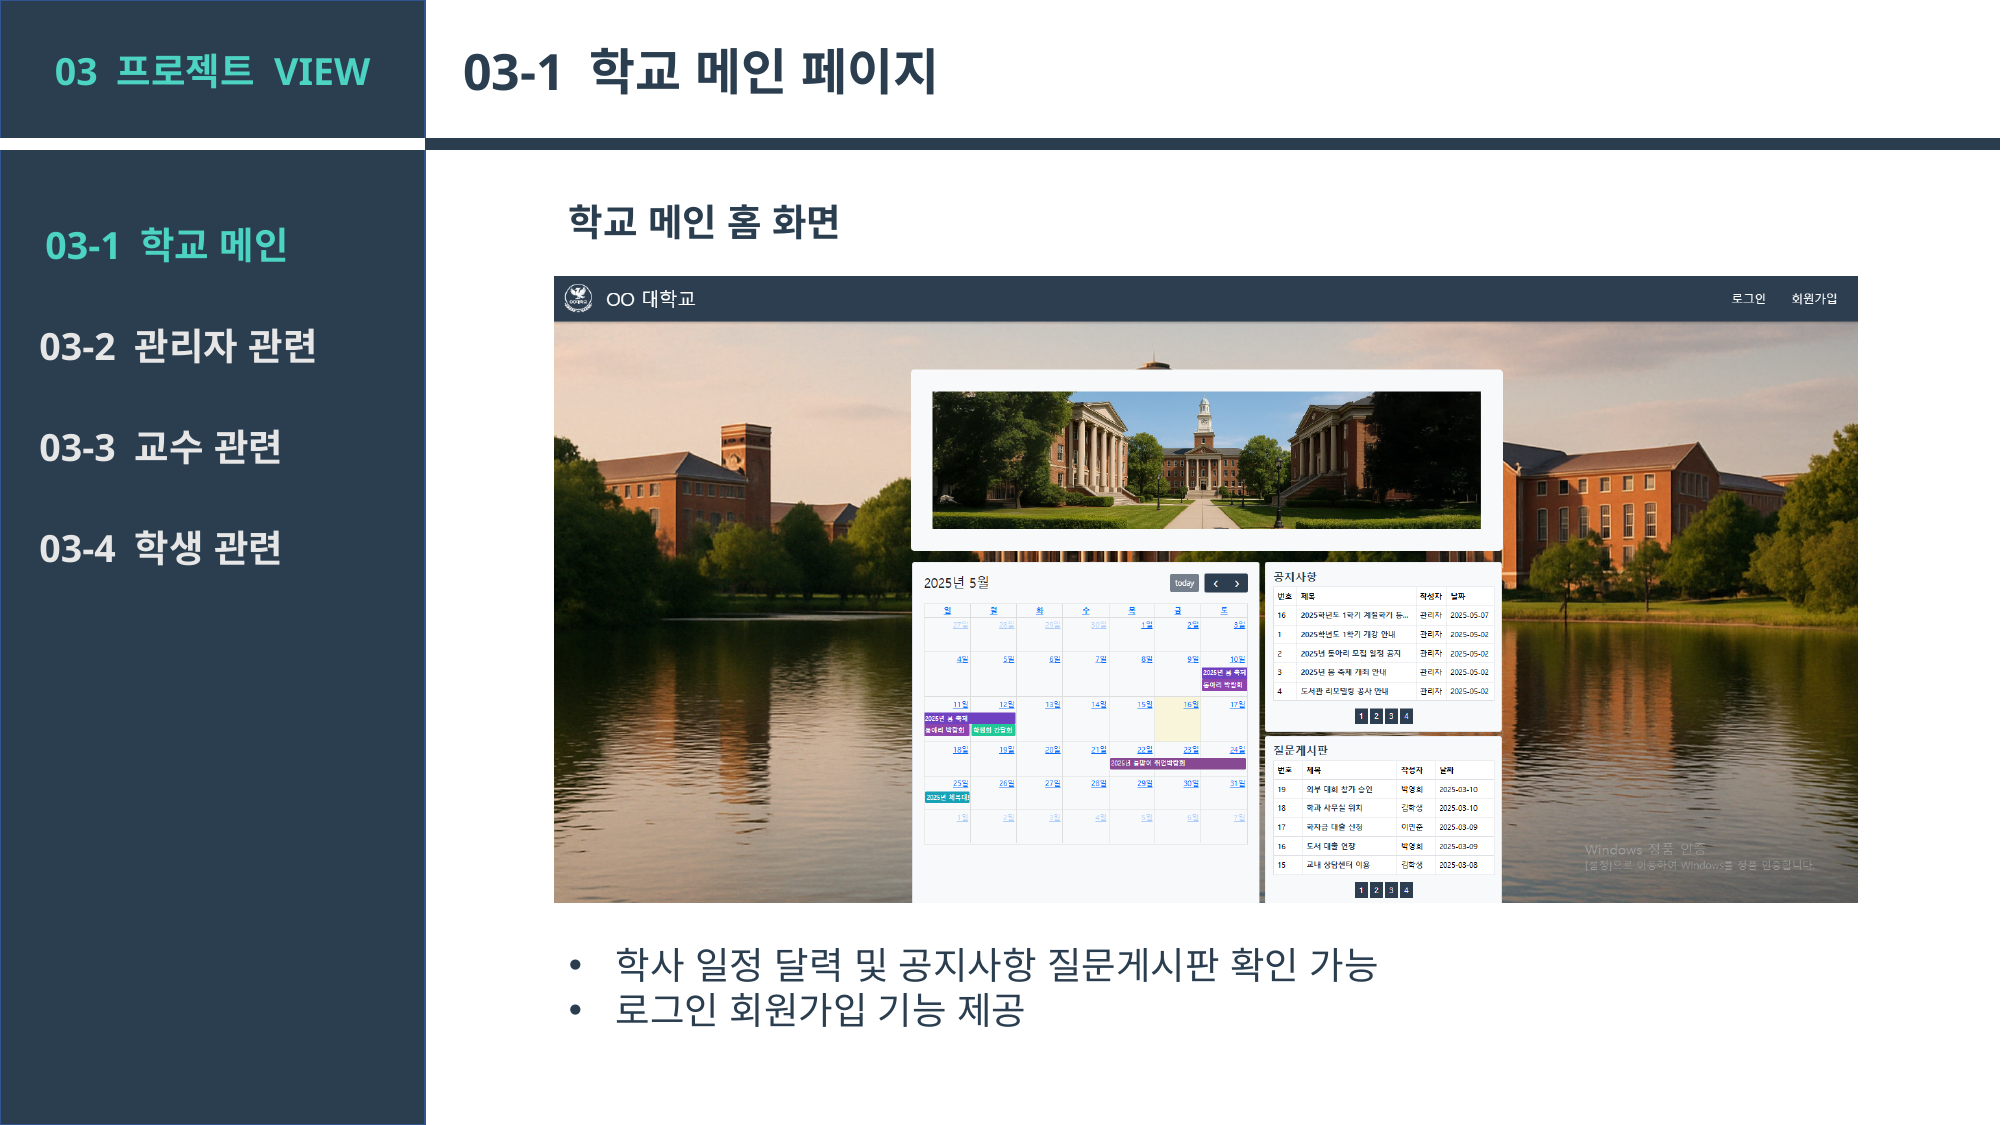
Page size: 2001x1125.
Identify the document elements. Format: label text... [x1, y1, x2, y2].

text_box 03-2 관리자 관련 [24, 315, 389, 376]
text_box 03-4 학생 관련 [24, 517, 389, 578]
text_box 학사 일정 달력 및 공지사항 질문게시판 확인 가능 로그인 회원가입 기능 제공 [554, 934, 1858, 1040]
text_box [0, 150, 426, 1125]
text_box 03-3 교수 관련 [24, 416, 389, 477]
text_box 03-1 학교 메인 페이지 [448, 32, 1964, 108]
text_box 학교 메인 홈 화면 [554, 191, 1272, 252]
text_box 03 프로젝트 VIEW [36, 40, 389, 101]
picture [554, 276, 1858, 903]
text_box [0, 0, 426, 138]
text_box 03-1 학교 메인 [30, 214, 395, 275]
